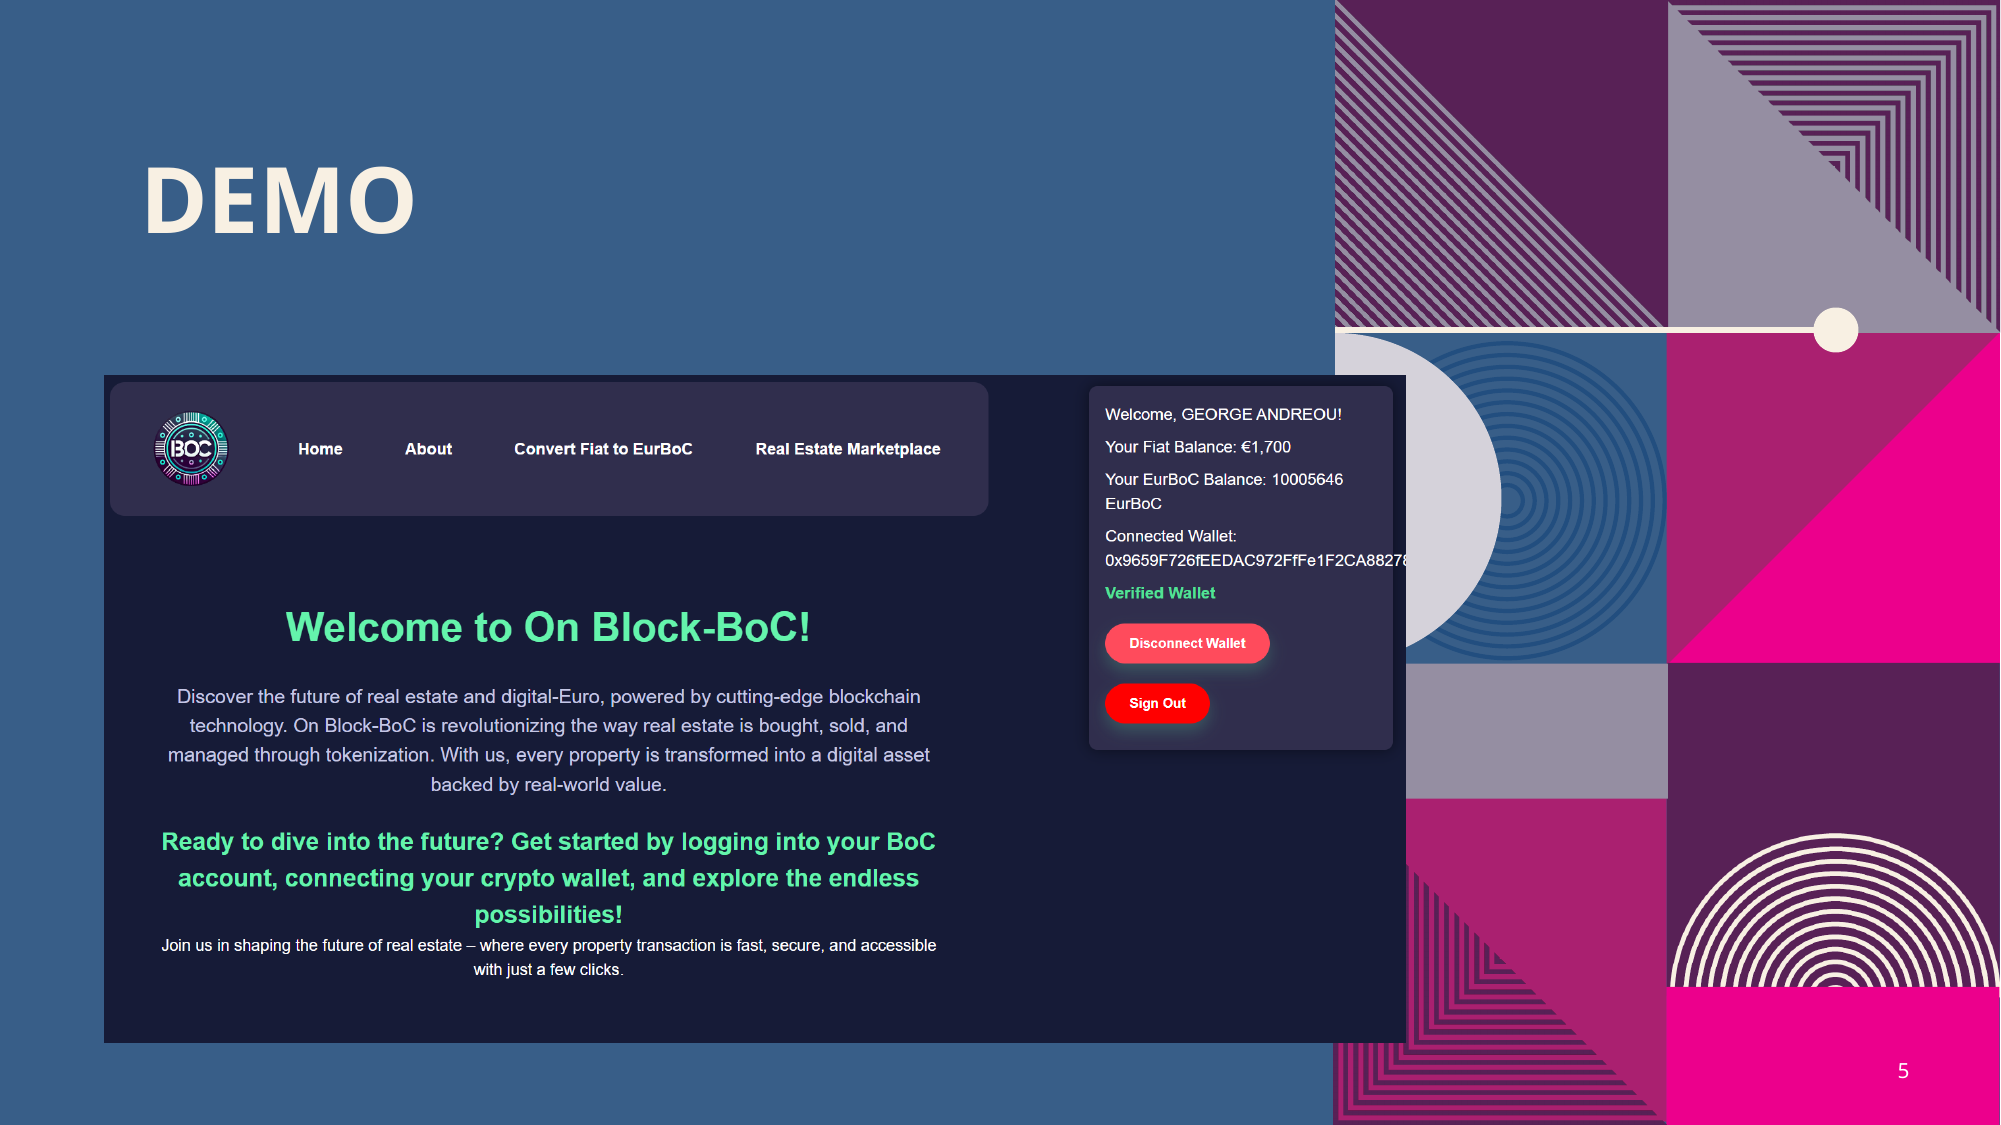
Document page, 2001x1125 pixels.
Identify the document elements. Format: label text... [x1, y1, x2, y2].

title DEMo [125, 146, 1206, 375]
picture [1669, 833, 2001, 998]
picture [1335, 0, 2001, 333]
picture [104, 375, 1667, 1125]
slide_number 5 [1849, 1042, 1925, 1103]
